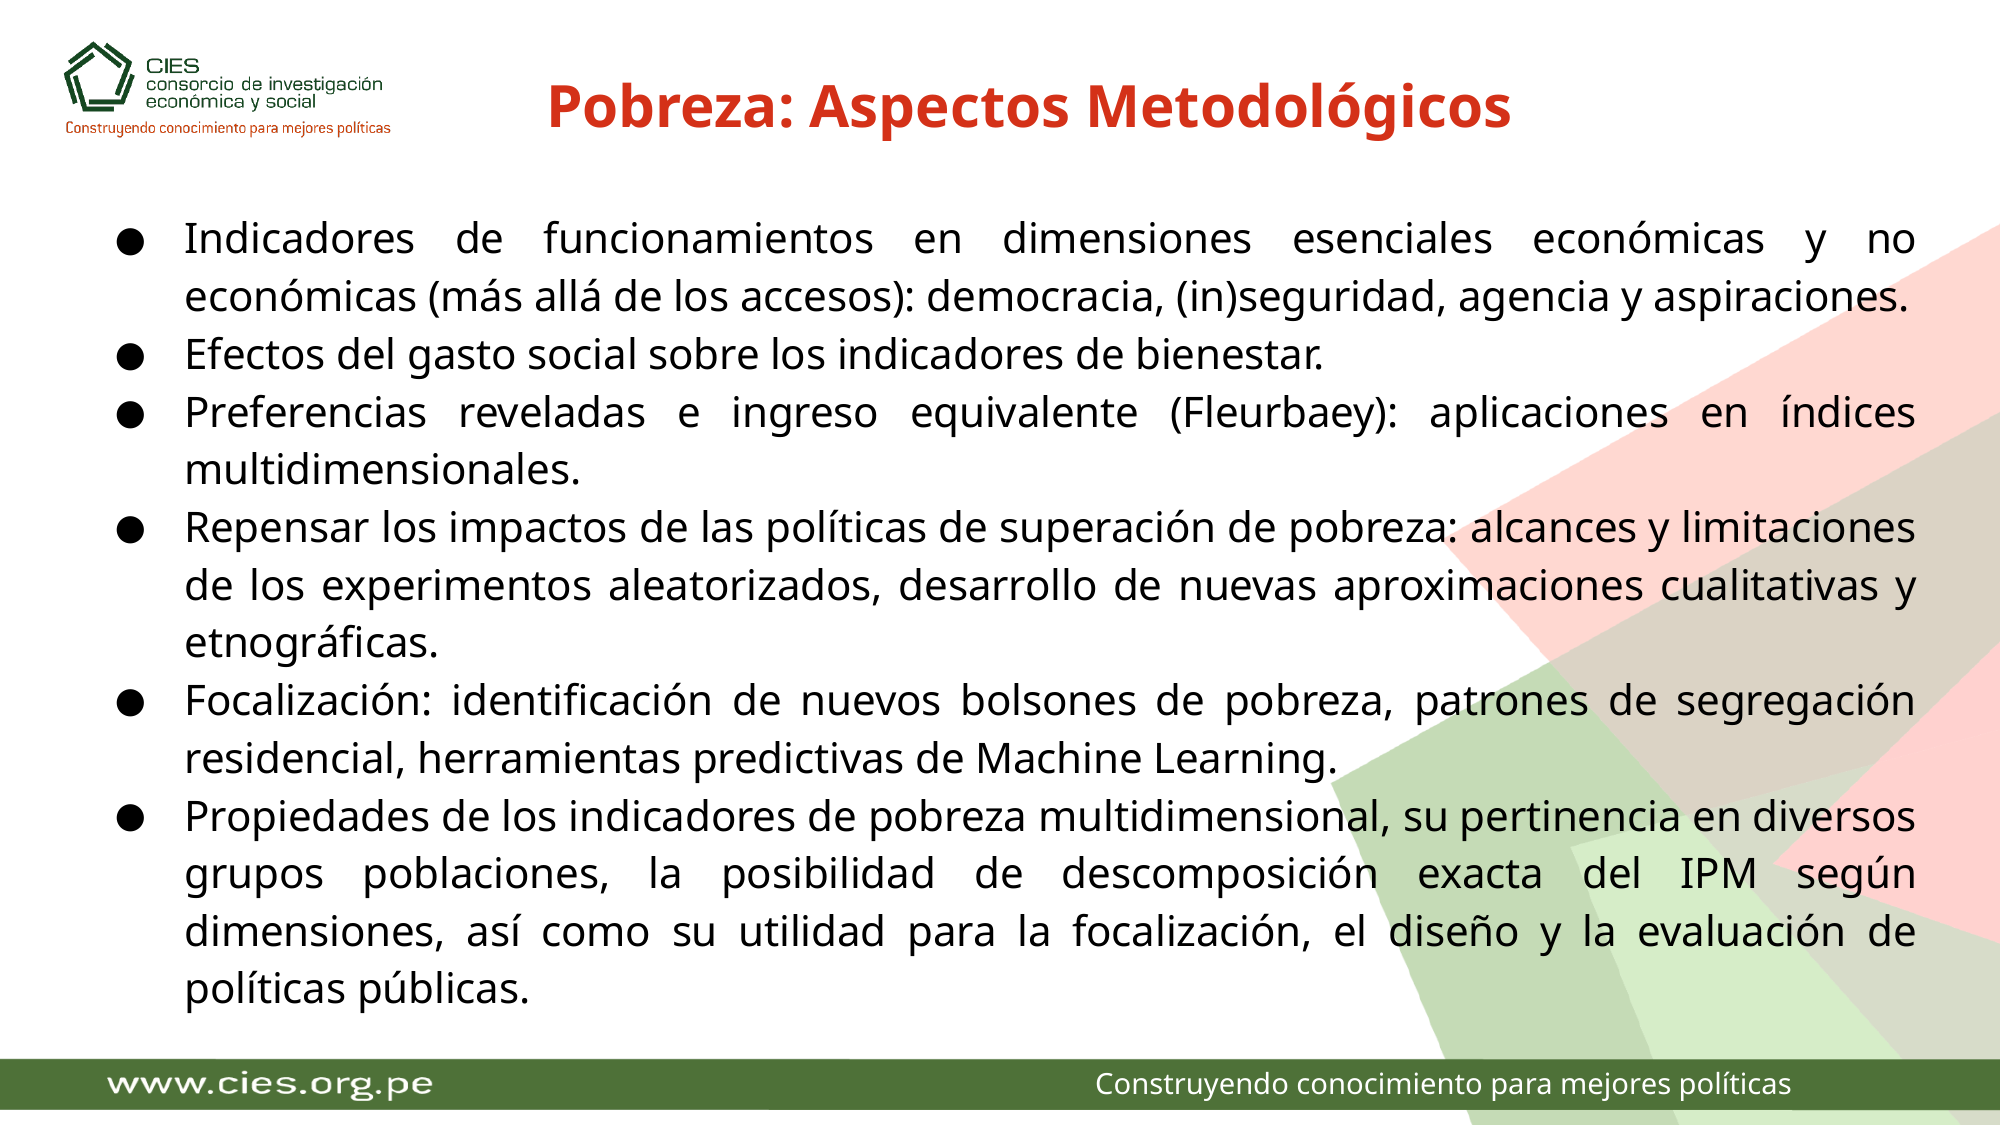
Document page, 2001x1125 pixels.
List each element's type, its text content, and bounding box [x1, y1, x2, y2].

list Indicadores de funcionamientos en dimensiones esenciales económicas y no económicas (más allá de los accesos): democracia, (in)seguridad, agencia y aspiraciones. Efectos del gasto social sobre los indicadores de bienestar. Preferencias reveladas e ingreso equivalente (Fleurbaey): aplicaciones en índices multidimensionales. Repensar los impactos de las políticas de superación de pobreza: alcances y limitaciones de los experimentos aleatorizados, desarrollo de nuevas aproximaciones cualitativas y etnográficas. Focalización: identificación de nuevos bolsones de pobreza, patrones de segregación residencial, herramientas predictivas de Machine Learning. Propiedades de los indicadores de pobreza multidimensional, su pertinencia en diversos grupos poblaciones, la posibilidad de descomposición exacta del IPM según dimensiones, así como su utilidad para la focalización, el diseño y la evaluación de políticas públicas. [99, 197, 1932, 1049]
picture [0, 208, 2000, 1125]
title Pobreza: Aspectos Metodológicos [99, 56, 1959, 152]
picture [55, 38, 398, 138]
